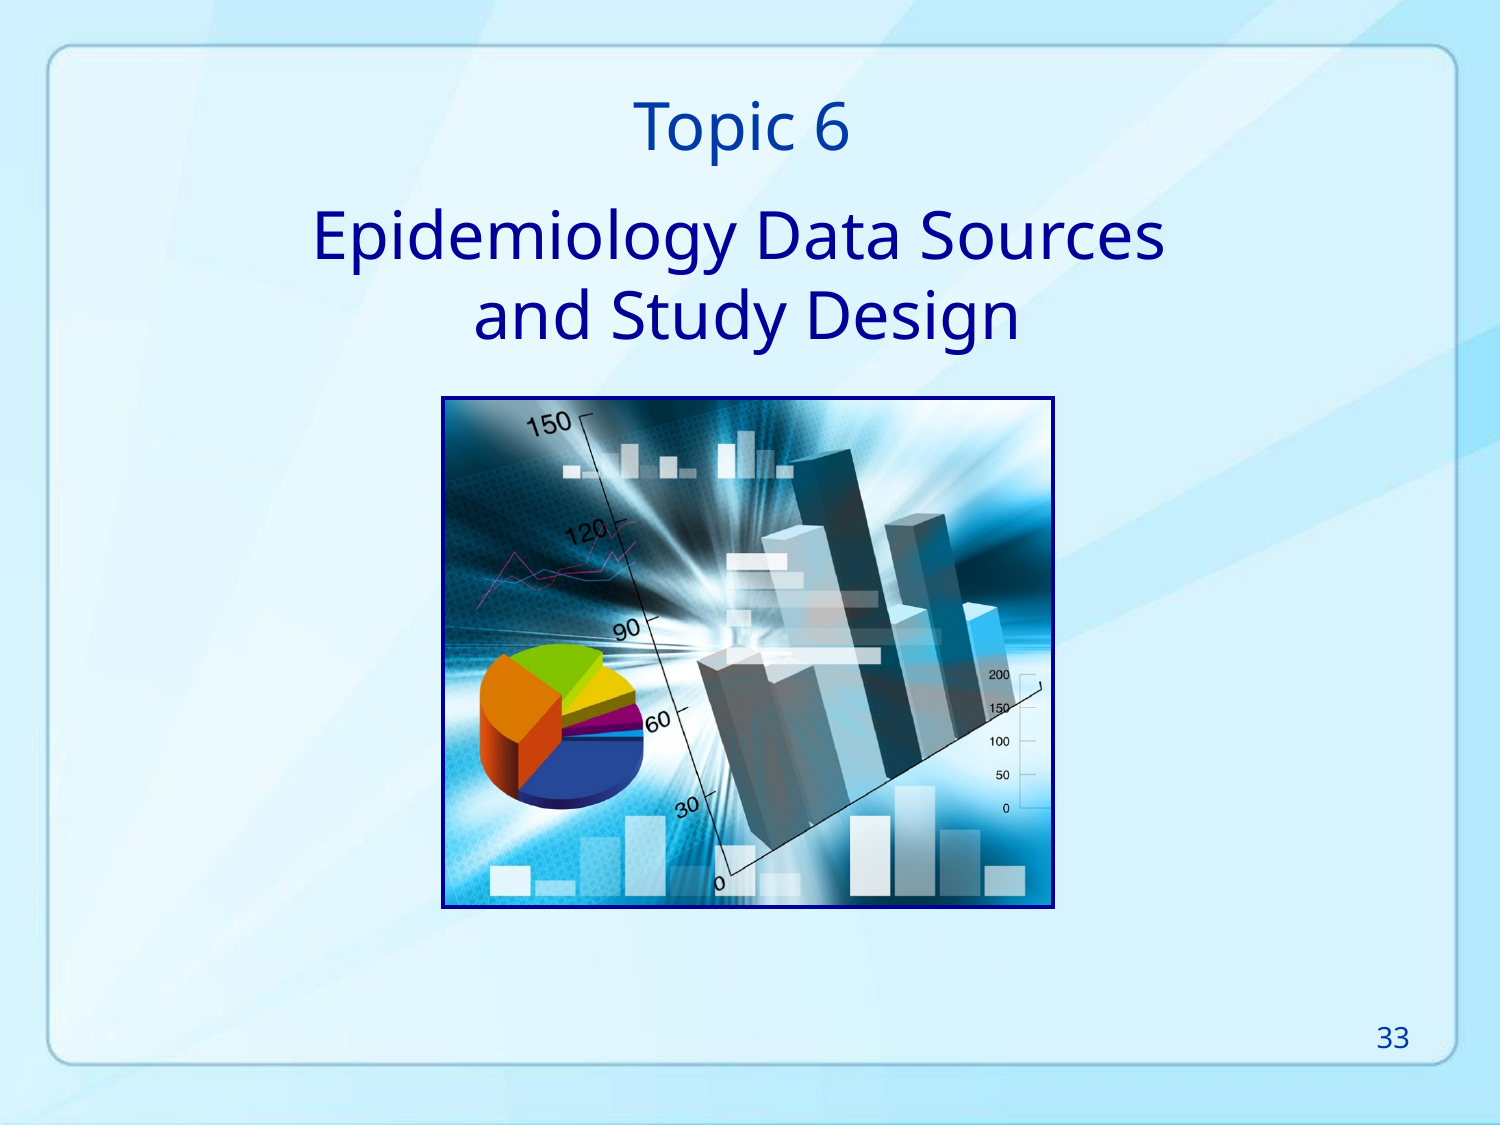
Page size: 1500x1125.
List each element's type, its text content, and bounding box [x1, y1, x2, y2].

text_box Epidemiology Data Sources and Study Design [198, 185, 1297, 361]
text_box 33 [1074, 1012, 1425, 1073]
text_box Topic 6 [362, 76, 1123, 172]
picture [0, 0, 1500, 1125]
